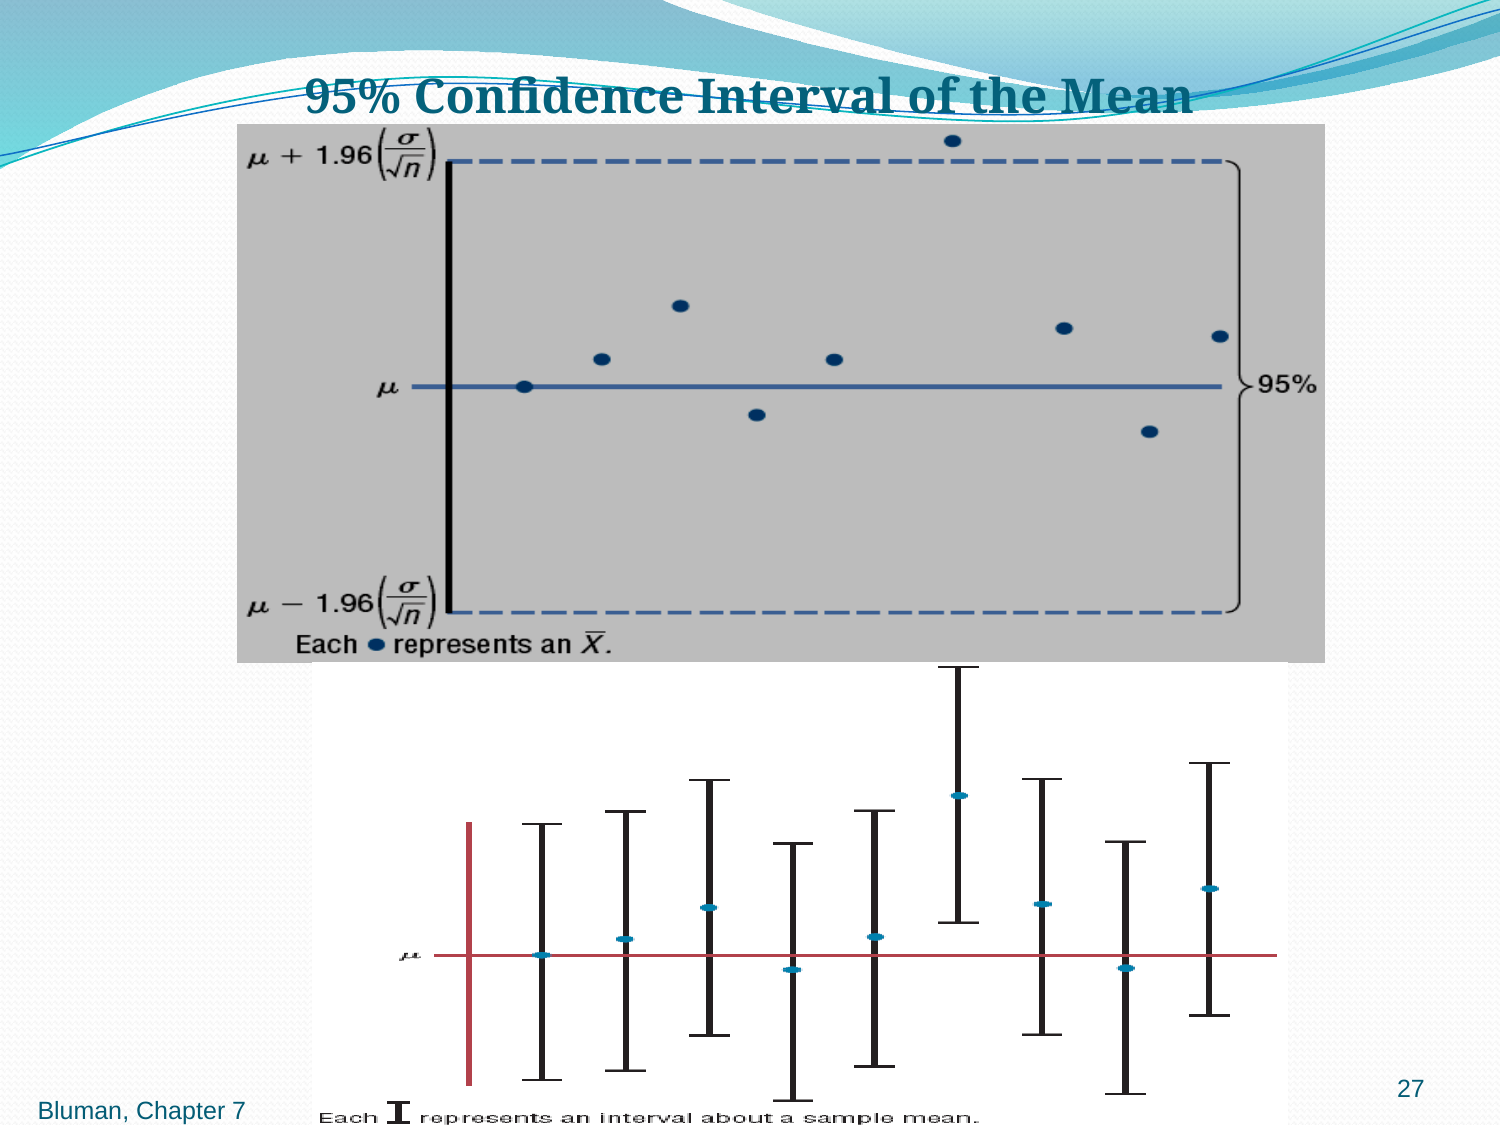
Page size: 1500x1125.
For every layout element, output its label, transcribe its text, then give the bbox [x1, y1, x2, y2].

footer Bluman, Chapter 7 [37, 1065, 305, 1125]
picture [237, 124, 1326, 1125]
title 95% Confidence Interval of the Mean [62, 62, 1438, 125]
slide_number 27 [1299, 1042, 1425, 1103]
